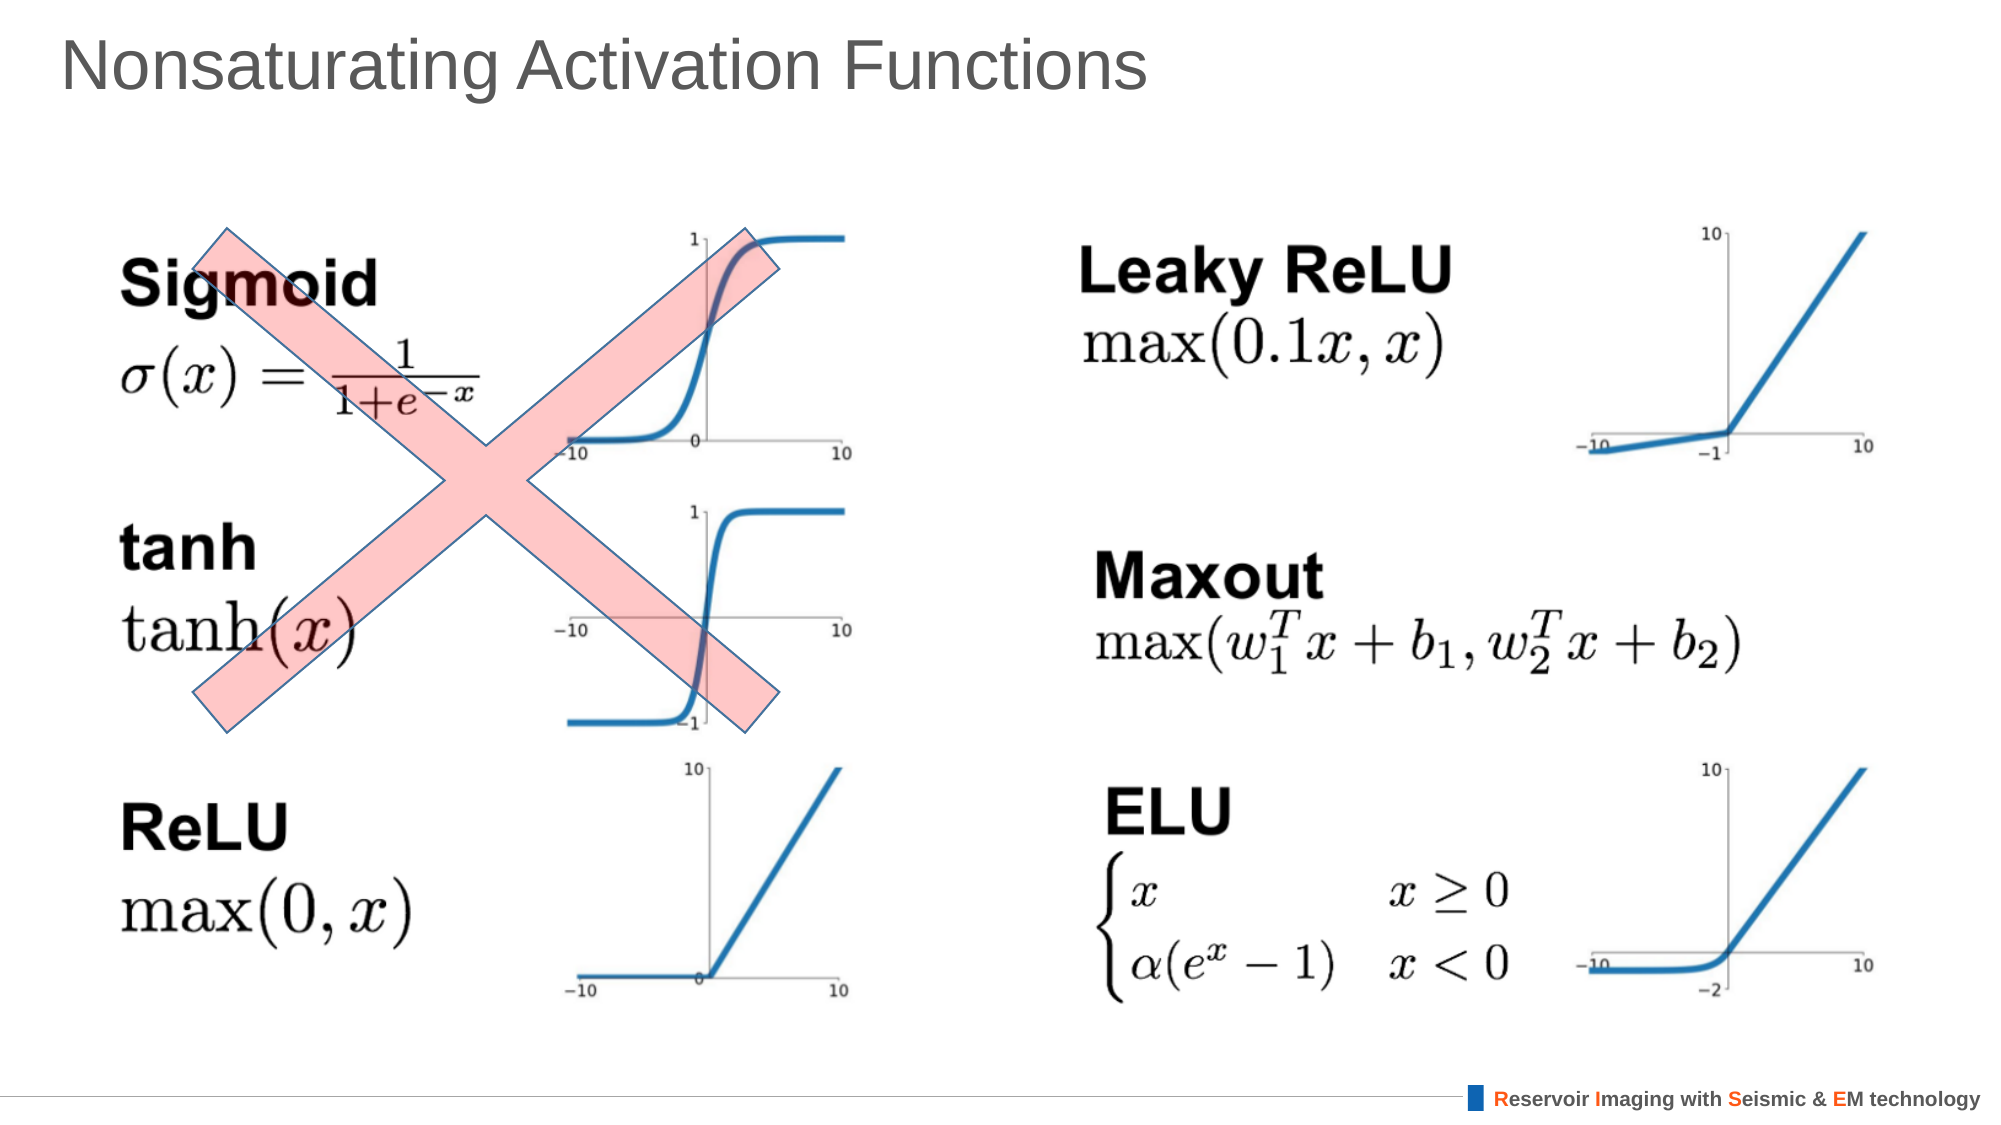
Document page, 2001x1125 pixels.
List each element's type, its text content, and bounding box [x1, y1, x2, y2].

title Nonsaturating Activation Functions [45, 0, 1771, 134]
picture [35, 204, 2000, 1054]
